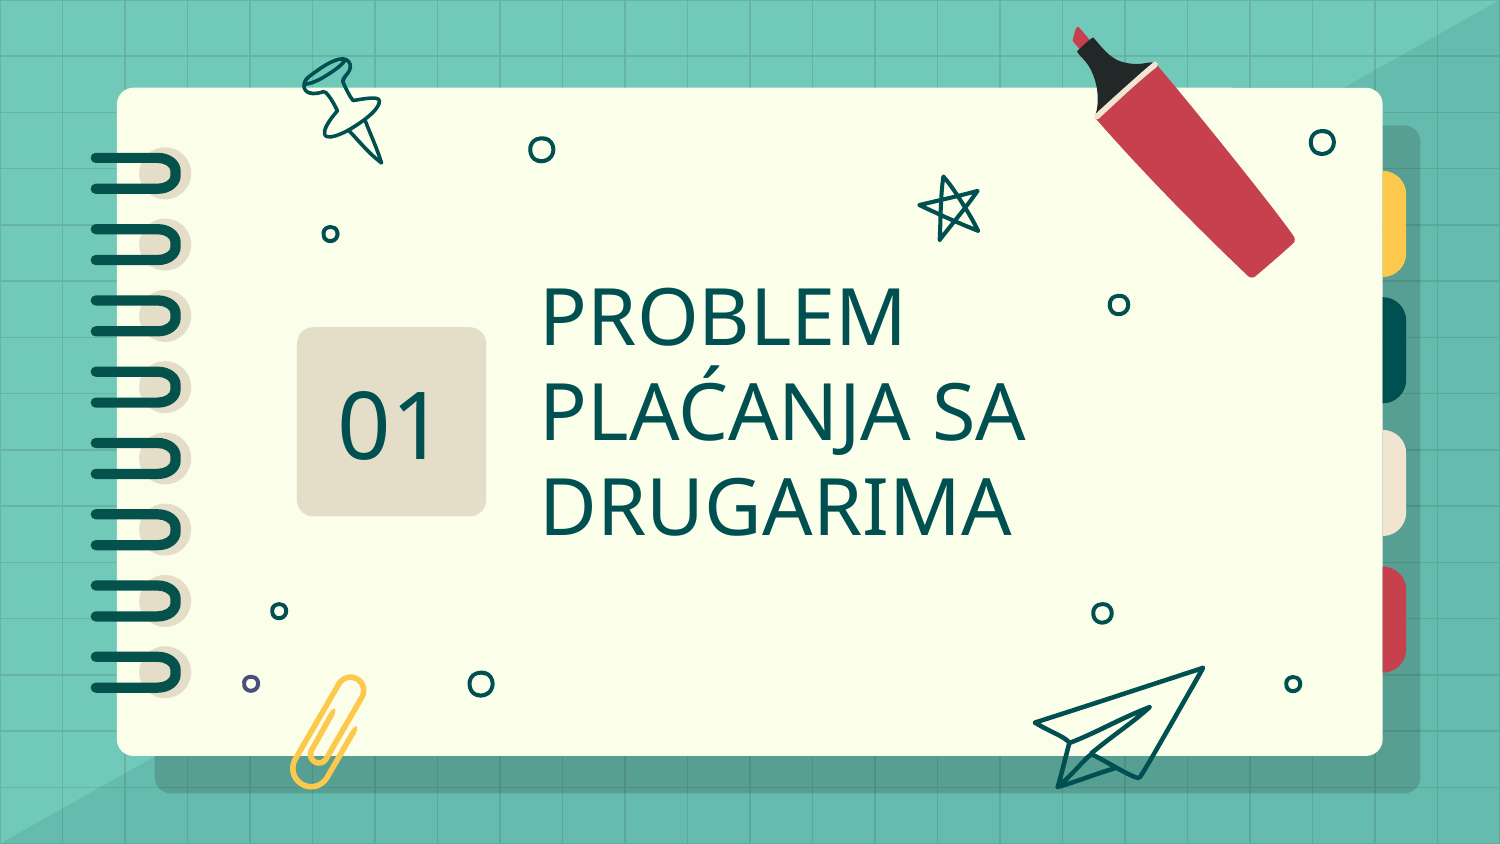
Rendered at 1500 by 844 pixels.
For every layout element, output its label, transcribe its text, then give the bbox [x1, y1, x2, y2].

title 01 [297, 352, 487, 491]
text_box [296, 327, 487, 517]
title PROBLEM PLAĆANJA SA DRUGARIMA [524, 277, 1270, 567]
text_box [1107, 293, 1131, 317]
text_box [1072, 26, 1296, 278]
text_box [1091, 602, 1114, 625]
text_box [242, 674, 261, 693]
